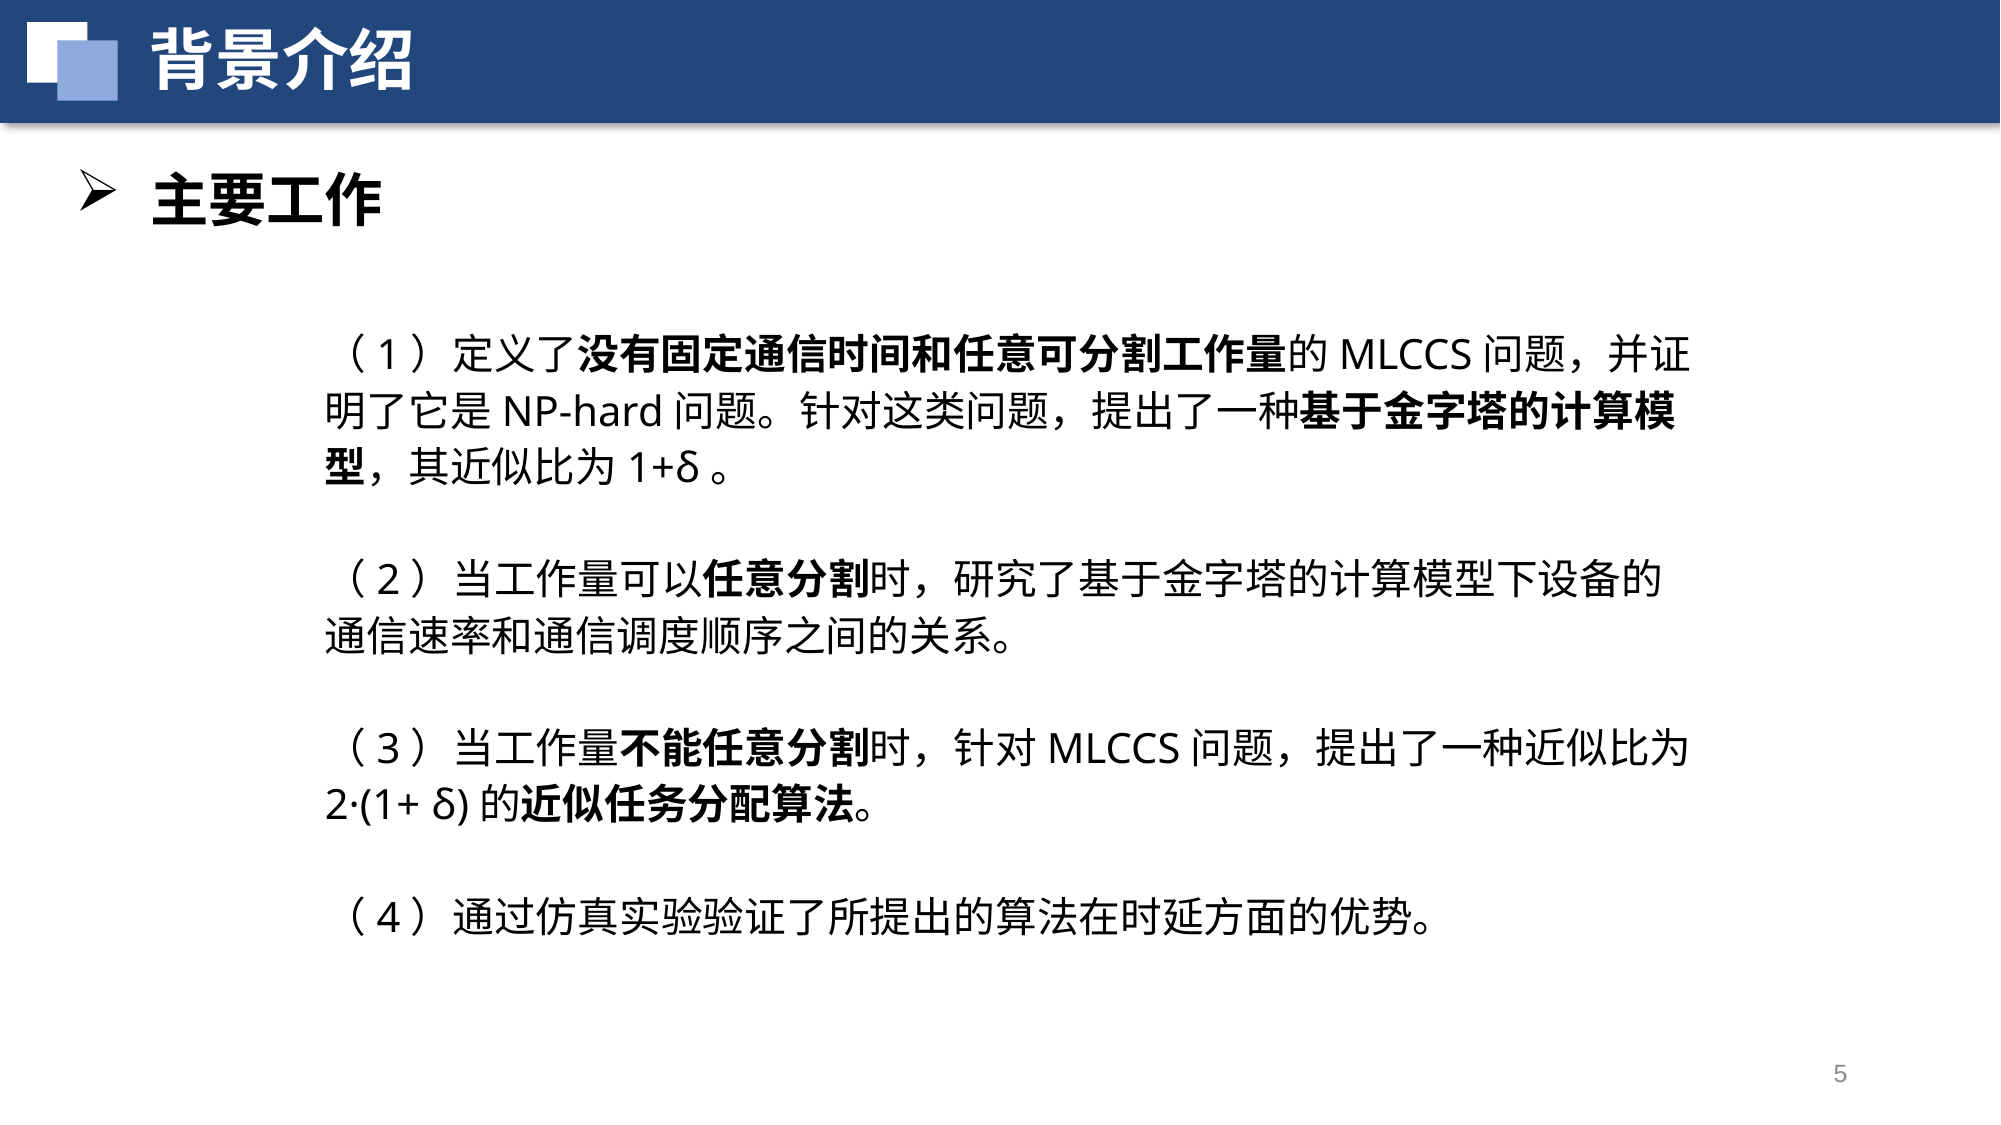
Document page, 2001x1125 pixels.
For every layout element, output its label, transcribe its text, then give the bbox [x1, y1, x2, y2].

text_box [0, 0, 2000, 124]
slide_number 5 [1412, 1042, 1863, 1103]
text_box [56, 39, 119, 102]
text_box 背景介绍 [134, 10, 1304, 106]
text_box （1）定义了没有固定通信时间和任意可分割工作量的MLCCS问题，并证明了它是NP-hard问题。针对这类问题，提出了一种基于金字塔的计算模型，其近似比为1+δ。 （2）当工作量可以任意分割时，研究了基于金字塔的计算模型下设备的通信速率和通信调度顺序之间的关系。 （3）当工作量不能任意分割时，针对MLCCS问题，提出了一种近似比为2·(1+ δ)的近似任务分配算法。 （4）通过仿真实验验证了所提出的算法在时延方面的优势。 [310, 314, 1716, 949]
text_box 主要工作 [60, 120, 560, 241]
text_box [26, 21, 88, 84]
